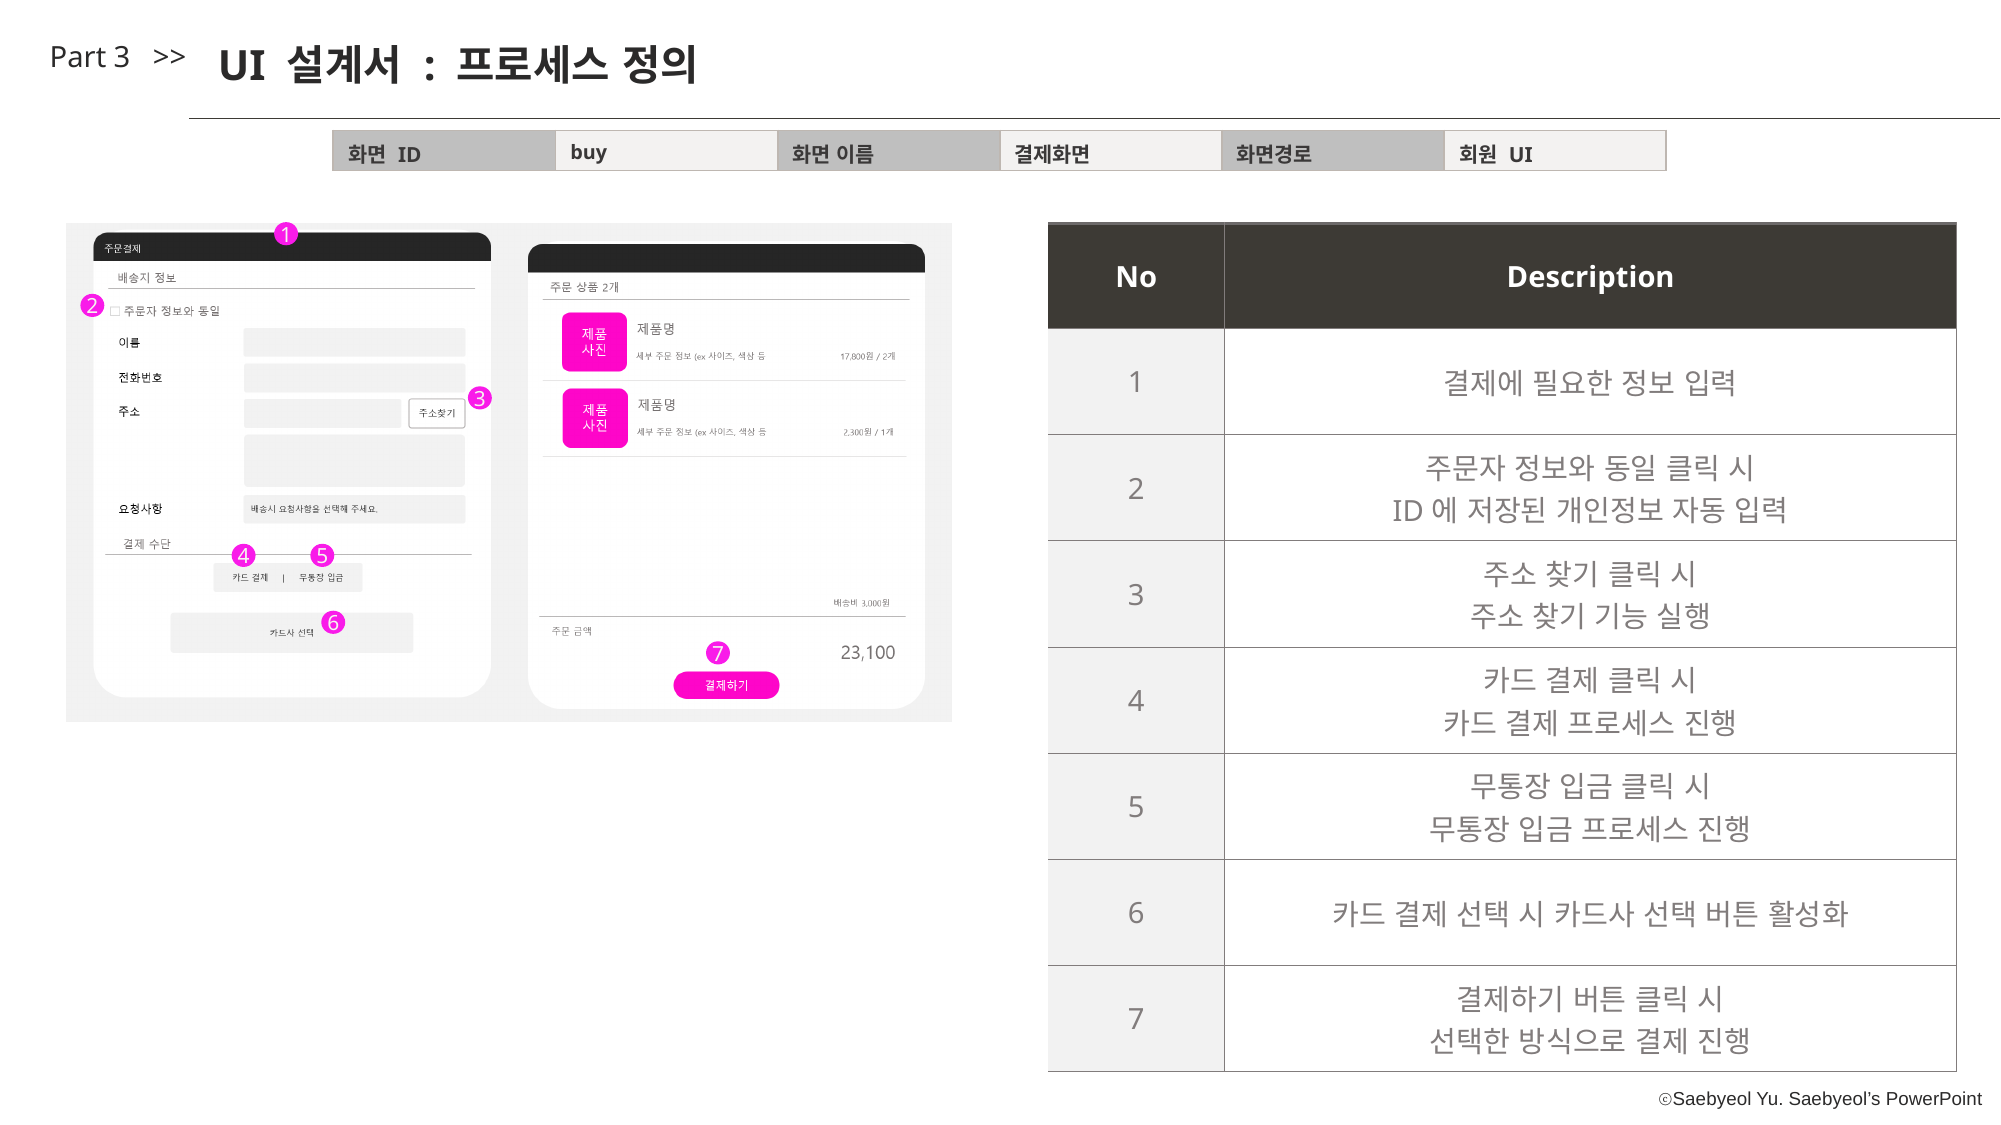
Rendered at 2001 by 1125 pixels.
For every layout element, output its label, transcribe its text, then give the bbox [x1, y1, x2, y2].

table_cell 결제하기 버튼 클릭 시 선택한 방식으로 결제 진행 [1225, 966, 1956, 1071]
table_cell 결제에 필요한 정보 입력 [1225, 329, 1956, 434]
table_cell 6 [1048, 860, 1224, 965]
table_cell 주소 찾기 클릭 시 주소 찾기 기능 실행 [1225, 541, 1956, 647]
text_box Part 3 >> [34, 30, 202, 81]
table_header No [1048, 225, 1224, 328]
table_cell 무통장 입금 클릭 시 무통장 입금 프로세스 진행 [1225, 754, 1956, 859]
table_cell 7 [1048, 966, 1224, 1071]
table_cell 1 [1048, 329, 1224, 434]
table_header buy [556, 131, 777, 170]
table_cell 4 [1048, 648, 1224, 753]
table_cell 5 [1048, 754, 1224, 859]
table_header 화면 이름 [779, 131, 999, 170]
table_header 화면 ID [334, 131, 555, 170]
table_cell 3 [1048, 541, 1224, 647]
table_cell 2 [1048, 435, 1224, 540]
table_cell 카드 결제 선택 시 카드사 선택 버튼 활성화 [1225, 860, 1956, 965]
table_header Description [1225, 225, 1956, 328]
picture [65, 223, 952, 722]
table_header 결제화면 [1001, 131, 1221, 170]
table_header 화면경로 [1223, 131, 1443, 170]
table_cell 카드 결제 클릭 시 카드 결제 프로세스 진행 [1225, 648, 1956, 753]
table_cell 주문자 정보와 동일 클릭 시 ID에 저장된 개인정보 자동 입력 [1225, 435, 1956, 540]
text_box UI 설계서 : 프로세스 정의 [203, 31, 714, 97]
table_header 회원 UI [1445, 131, 1665, 170]
